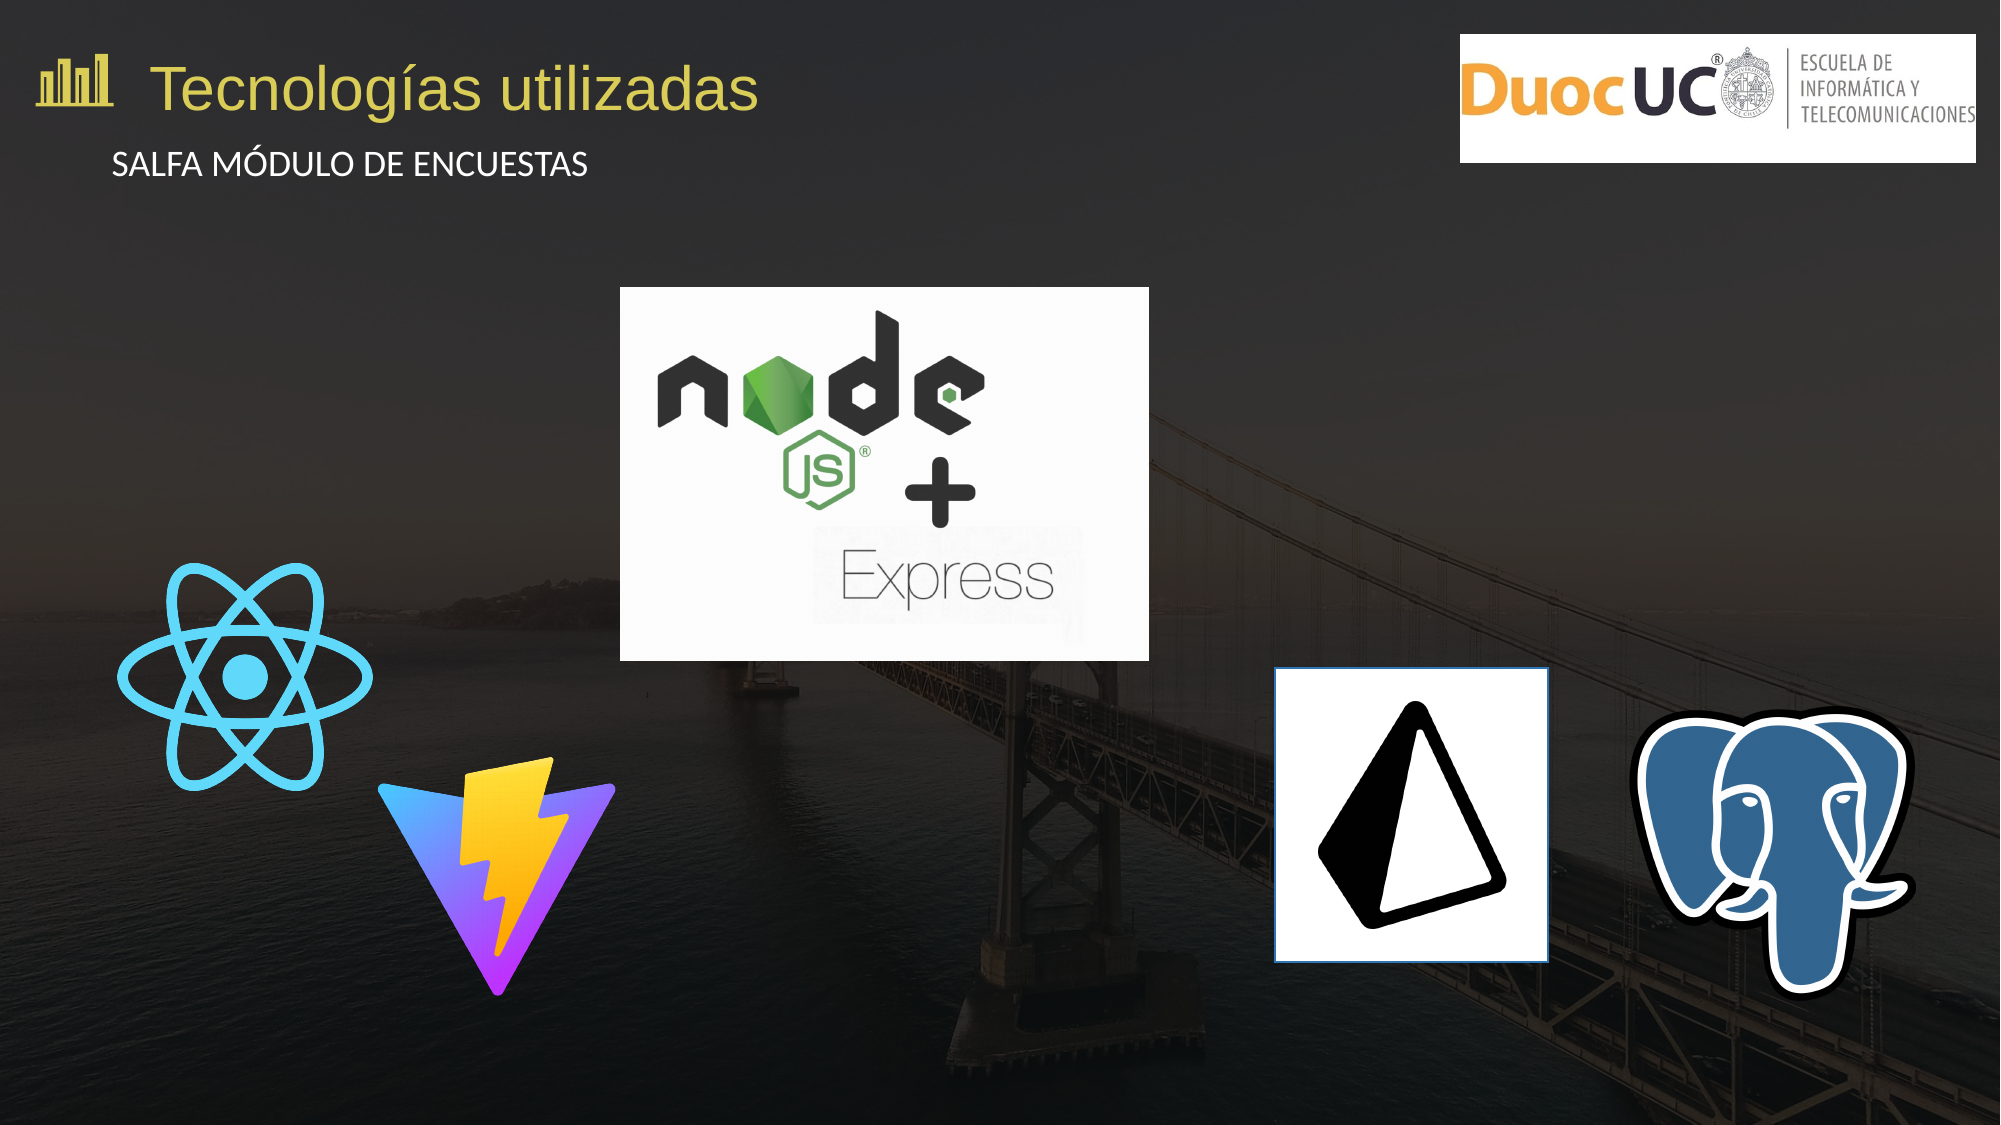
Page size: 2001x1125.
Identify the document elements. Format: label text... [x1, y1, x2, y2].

picture [117, 563, 621, 1002]
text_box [1274, 668, 1549, 963]
picture [1629, 705, 1916, 1002]
text_box [35, 53, 114, 107]
text_box Tecnologías utilizadas [134, 40, 810, 141]
text_box SALFA MÓDULO DE ENCUESTAS [96, 131, 621, 191]
picture [620, 287, 1149, 661]
picture [1460, 33, 1976, 163]
